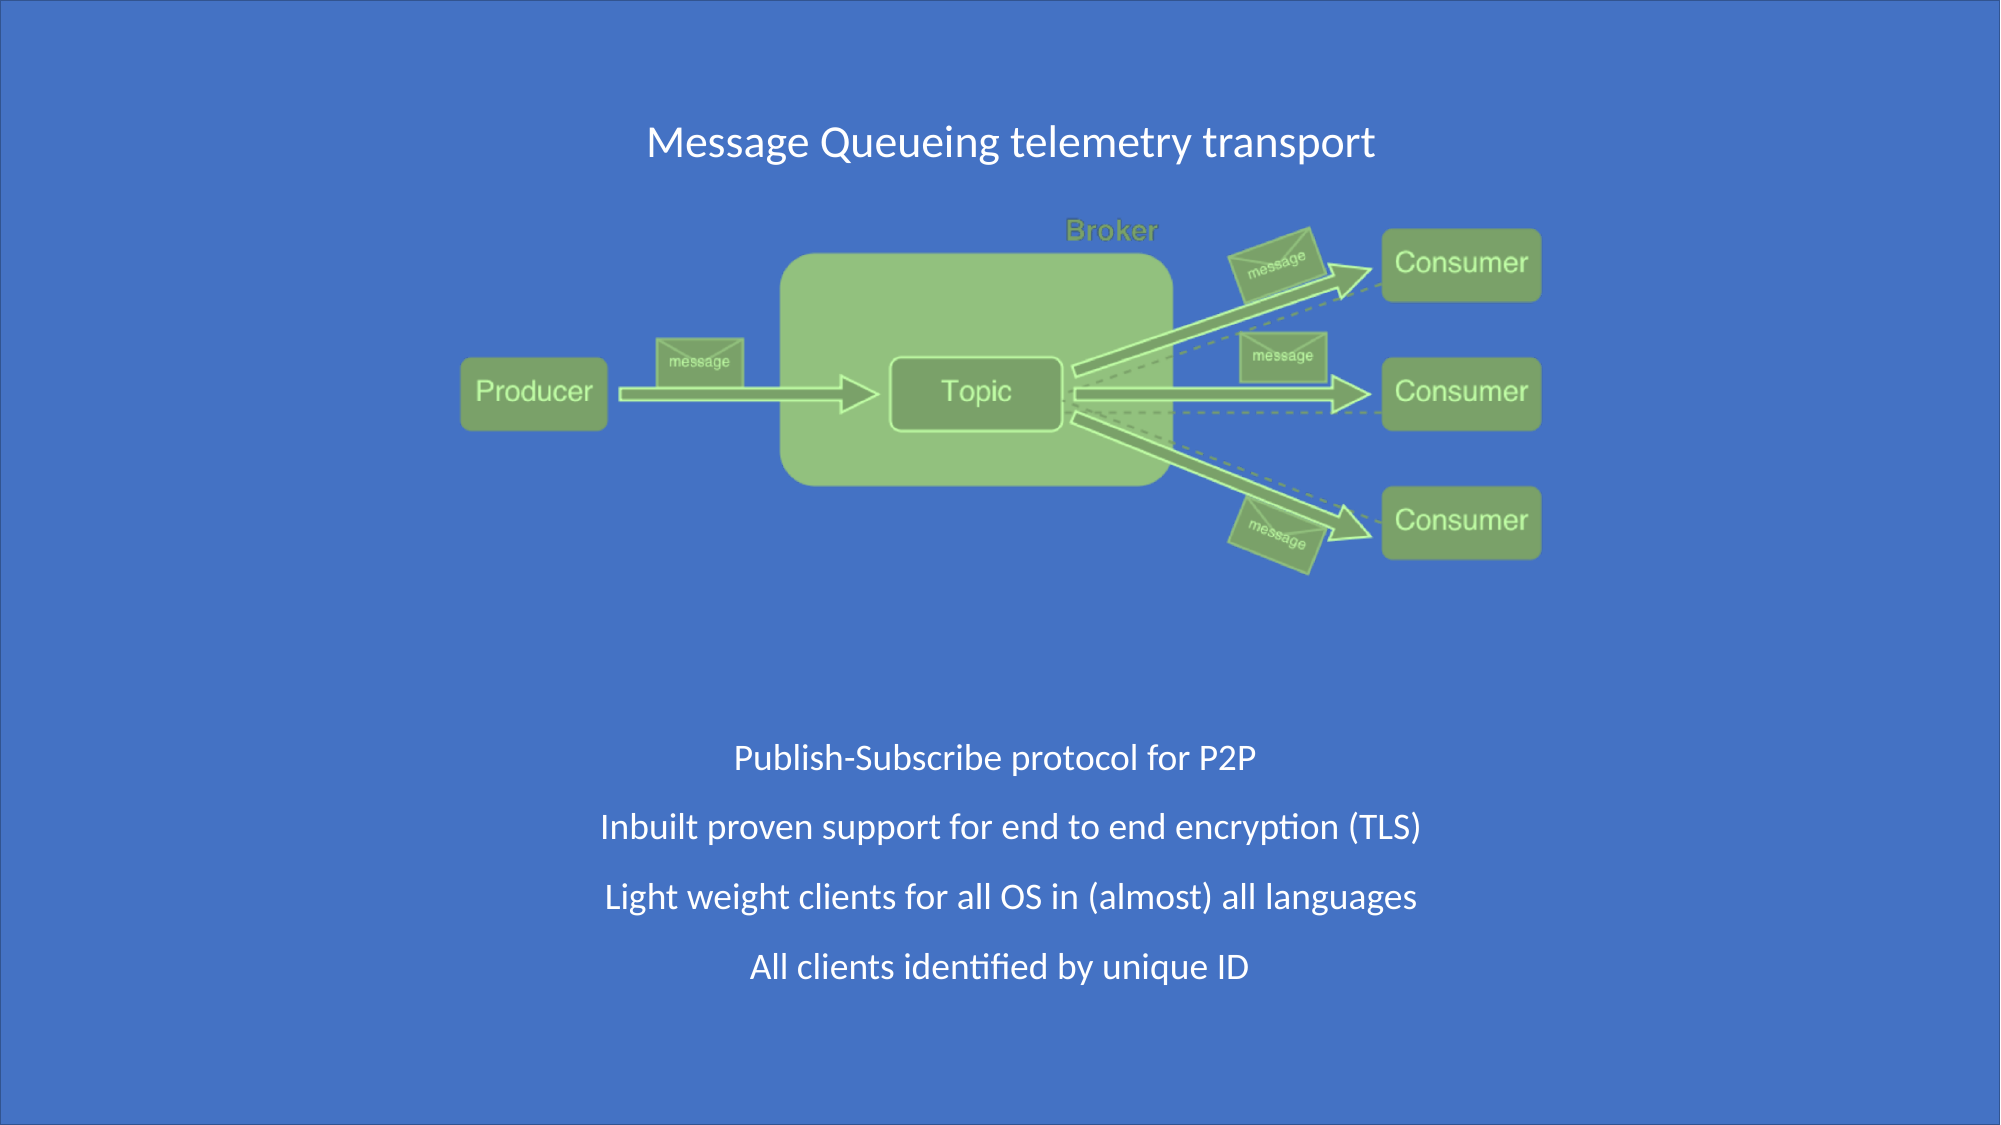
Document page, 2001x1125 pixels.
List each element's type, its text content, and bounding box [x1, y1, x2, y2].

picture [457, 202, 1543, 581]
text_box [0, 0, 2000, 1125]
text_box Message Queueing telemetry transport [631, 104, 1392, 175]
text_box Light weight clients for all OS in (almost) all languages [590, 865, 1434, 925]
text_box All clients identified by unique ID [735, 934, 1265, 994]
text_box Publish-Subscribe protocol for P2P [719, 725, 1281, 786]
text_box Inbuilt proven support for end to end encryption (TLS) [585, 794, 1438, 855]
